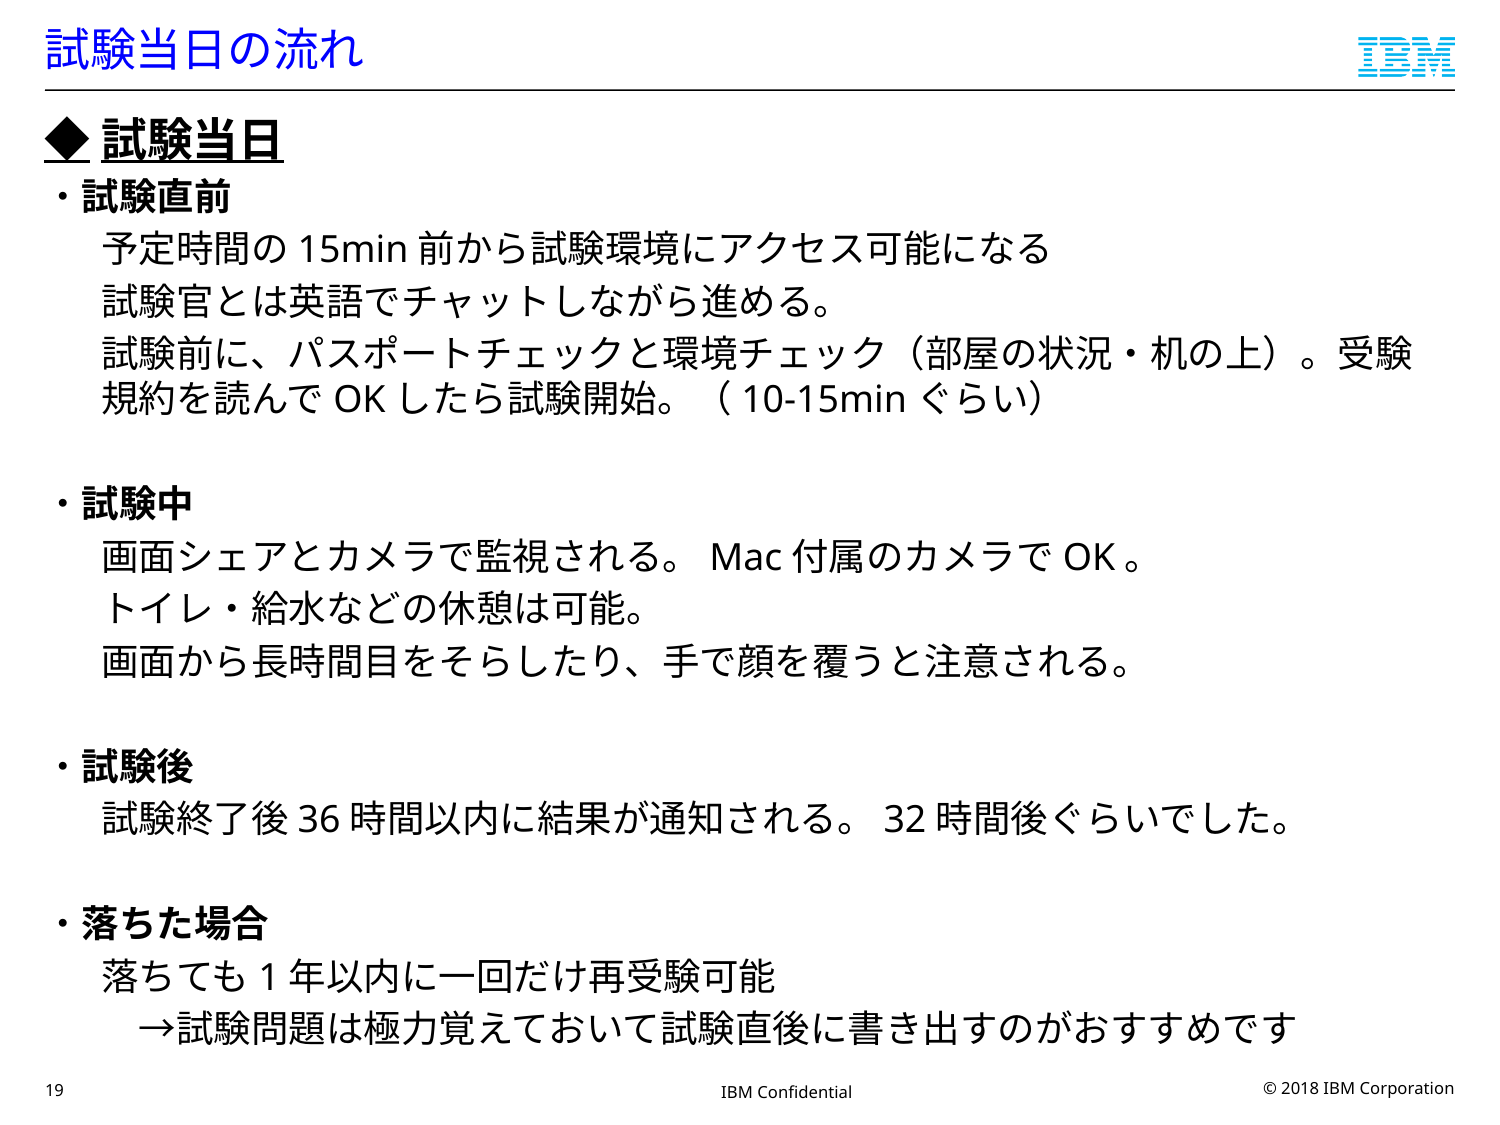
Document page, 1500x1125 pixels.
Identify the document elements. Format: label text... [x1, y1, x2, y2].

picture [1359, 37, 1455, 77]
list ◆試験当日 ・試験直前 予定時間の15min前から試験環境にアクセス可能になる 試験官とは英語でチャットしながら進める。 試験前に、パスポートチェックと環境チェック（部屋の状況・机の上）。受験規約を読んでOKしたら試験開始。（10-15minぐらい） ・試験中 画面シェアとカメラで監視される。Mac付属のカメラでOK。 トイレ・給水などの休憩は可能。 画面から長時間目をそらしたり、手で顔を覆うと注意される。 ・試験後 試験終了後36時間以内に結果が通知される。32時間後ぐらいでした。 ・落ちた場合 落ちても1年以内に一回だけ再受験可能 →試験問題は極力覚えておいて試験直後に書き出すのがおすすめです [29, 102, 1455, 1106]
title 試験当日の流れ [29, 19, 1359, 83]
